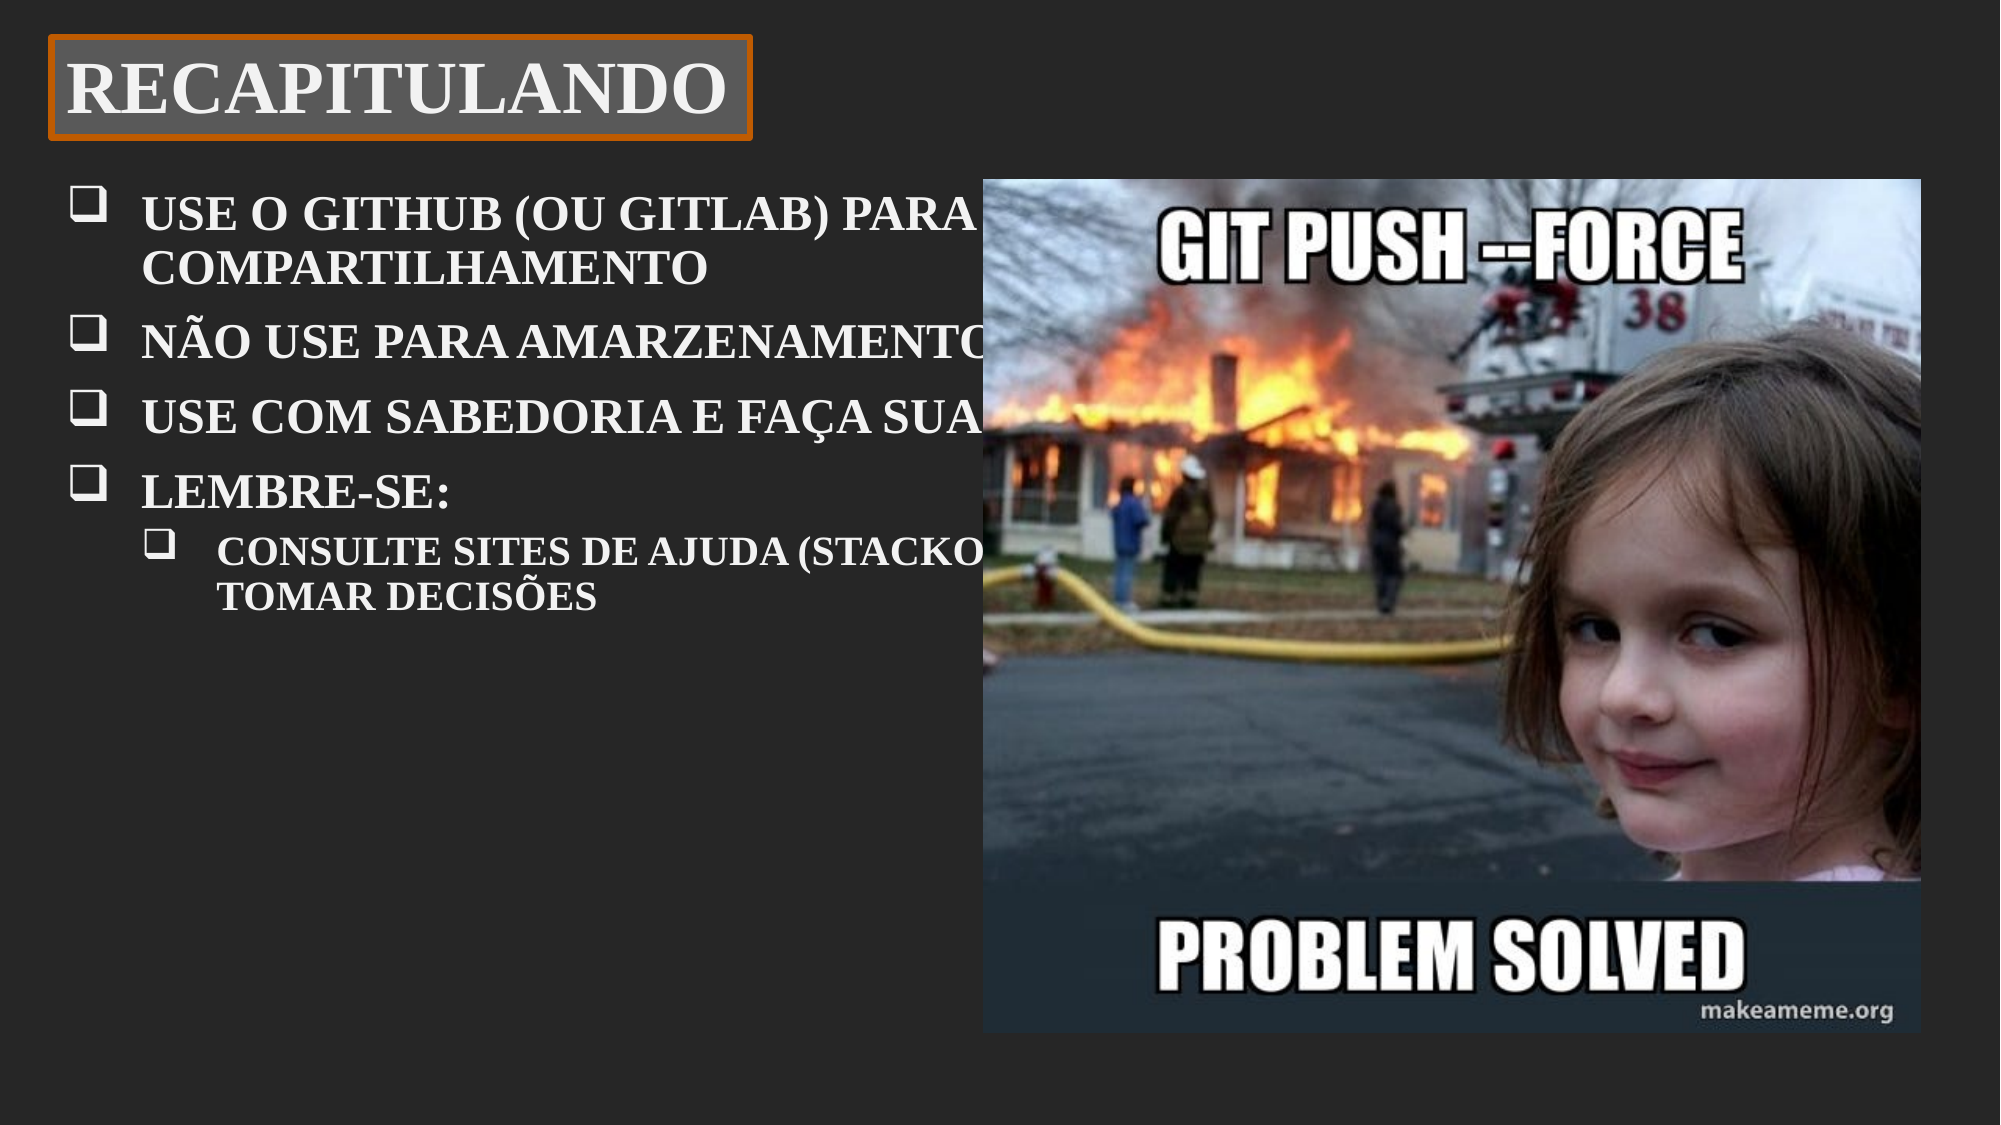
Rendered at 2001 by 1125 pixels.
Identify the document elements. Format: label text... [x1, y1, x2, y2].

text_box USE O GITHUB (OU GITLAB) PARA VERSIONAMENTO E COMPARTILHAMENTO NÃO USE PARA AMARZENAMENTO USE COM SABEDORIA E FAÇA SUAS ANOTAÇÕES LEMBRE-SE: CONSULTE SITES DE AJUDA (STACKOVERFLOW) ANTES DE TOMAR DECISÕES [51, 179, 983, 854]
picture [983, 179, 1921, 1033]
text_box RECAPITULANDO [51, 37, 750, 138]
